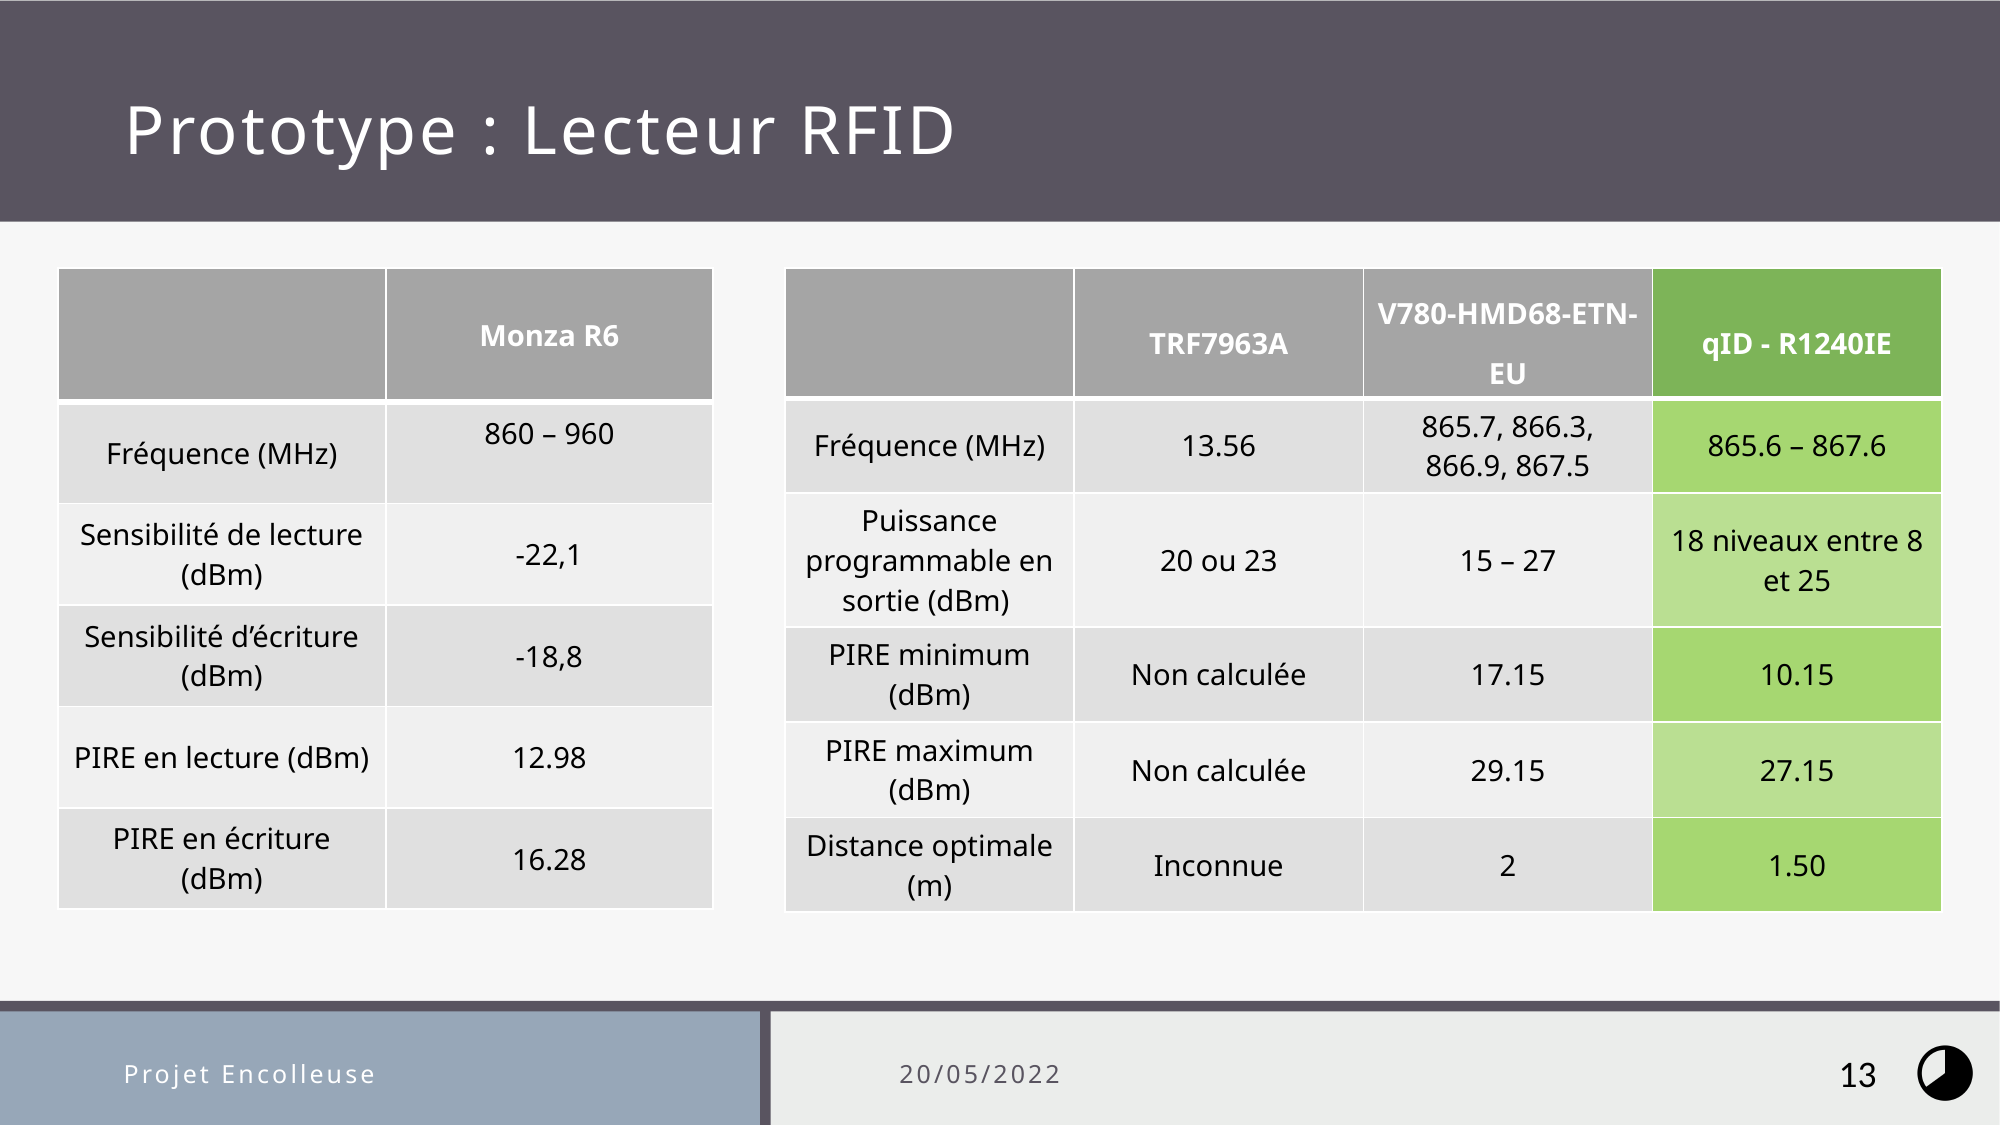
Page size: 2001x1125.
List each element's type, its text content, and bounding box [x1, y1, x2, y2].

table_cell PIRE minimum (dBm) [786, 628, 1073, 721]
table_cell Fréquence (MHz) [59, 405, 385, 503]
table_header Monza R6 [387, 269, 712, 399]
table_cell 13.56 [1075, 401, 1363, 492]
table_cell Sensibilité d’écriture (dBm) [59, 606, 385, 706]
table_cell Non calculée [1075, 628, 1363, 721]
table_cell 865.6 – 867.6 [1653, 401, 1941, 492]
text_box 13 [1733, 1034, 1895, 1110]
table_cell 18 niveaux entre 8 et 25 [1653, 494, 1941, 626]
table_cell 1.50 [1653, 818, 1941, 911]
table_cell 15 – 27 [1364, 494, 1652, 626]
table_cell Sensibilité de lecture (dBm) [59, 504, 385, 604]
table_header V780-HMD68-ETN-EU [1364, 269, 1652, 396]
table_cell 10.15 [1653, 628, 1941, 721]
table_cell Non calculée [1075, 723, 1363, 817]
table_header qID - R1240IE [1653, 269, 1941, 396]
table_cell Inconnue [1075, 818, 1363, 911]
table_cell Fréquence (MHz) [786, 401, 1073, 492]
table_cell 16.28 [387, 809, 712, 908]
table_cell -18,8 [387, 606, 712, 706]
table_cell 865.7, 866.3, 866.9, 867.5 [1364, 401, 1652, 492]
table_cell 860 – 960 [387, 405, 712, 503]
table_cell 27.15 [1653, 723, 1941, 817]
table_cell Distance optimale (m) [786, 818, 1073, 911]
title Prototype : Lecteur RFID [106, 29, 1895, 184]
table_cell -22,1 [387, 504, 712, 604]
table_cell 29.15 [1364, 723, 1652, 817]
table_cell Puissance programmable en sortie (dBm) [786, 494, 1073, 626]
table_header [59, 269, 385, 399]
table_cell 17.15 [1364, 628, 1652, 721]
table_cell PIRE maximum (dBm) [786, 723, 1073, 817]
text_box 20/05/2022 [881, 1034, 1442, 1110]
picture [1910, 1038, 1980, 1108]
table_cell 12.98 [387, 707, 712, 807]
text_box Projet Encolleuse [105, 1034, 668, 1110]
table_header TRF7963A [1075, 269, 1363, 396]
table_cell PIRE en écriture (dBm) [59, 809, 385, 908]
table_header [786, 269, 1073, 396]
table_cell 2 [1364, 818, 1652, 911]
table_cell 20 ou 23 [1075, 494, 1363, 626]
table_cell PIRE en lecture (dBm) [59, 707, 385, 807]
